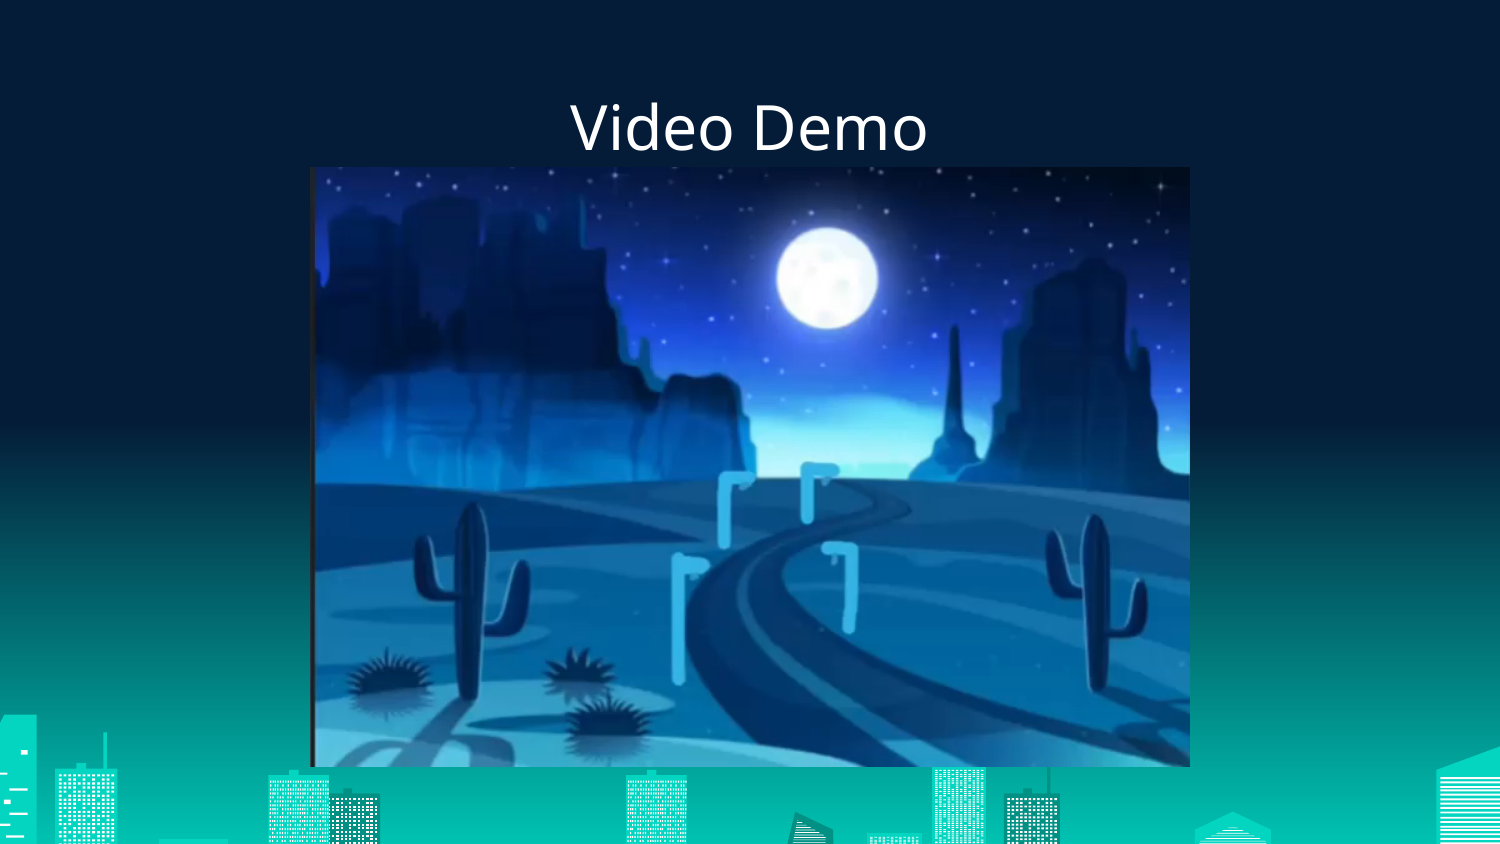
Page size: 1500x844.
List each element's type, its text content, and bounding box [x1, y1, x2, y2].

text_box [309, 166, 1191, 768]
title Video Demo [118, 72, 1382, 167]
